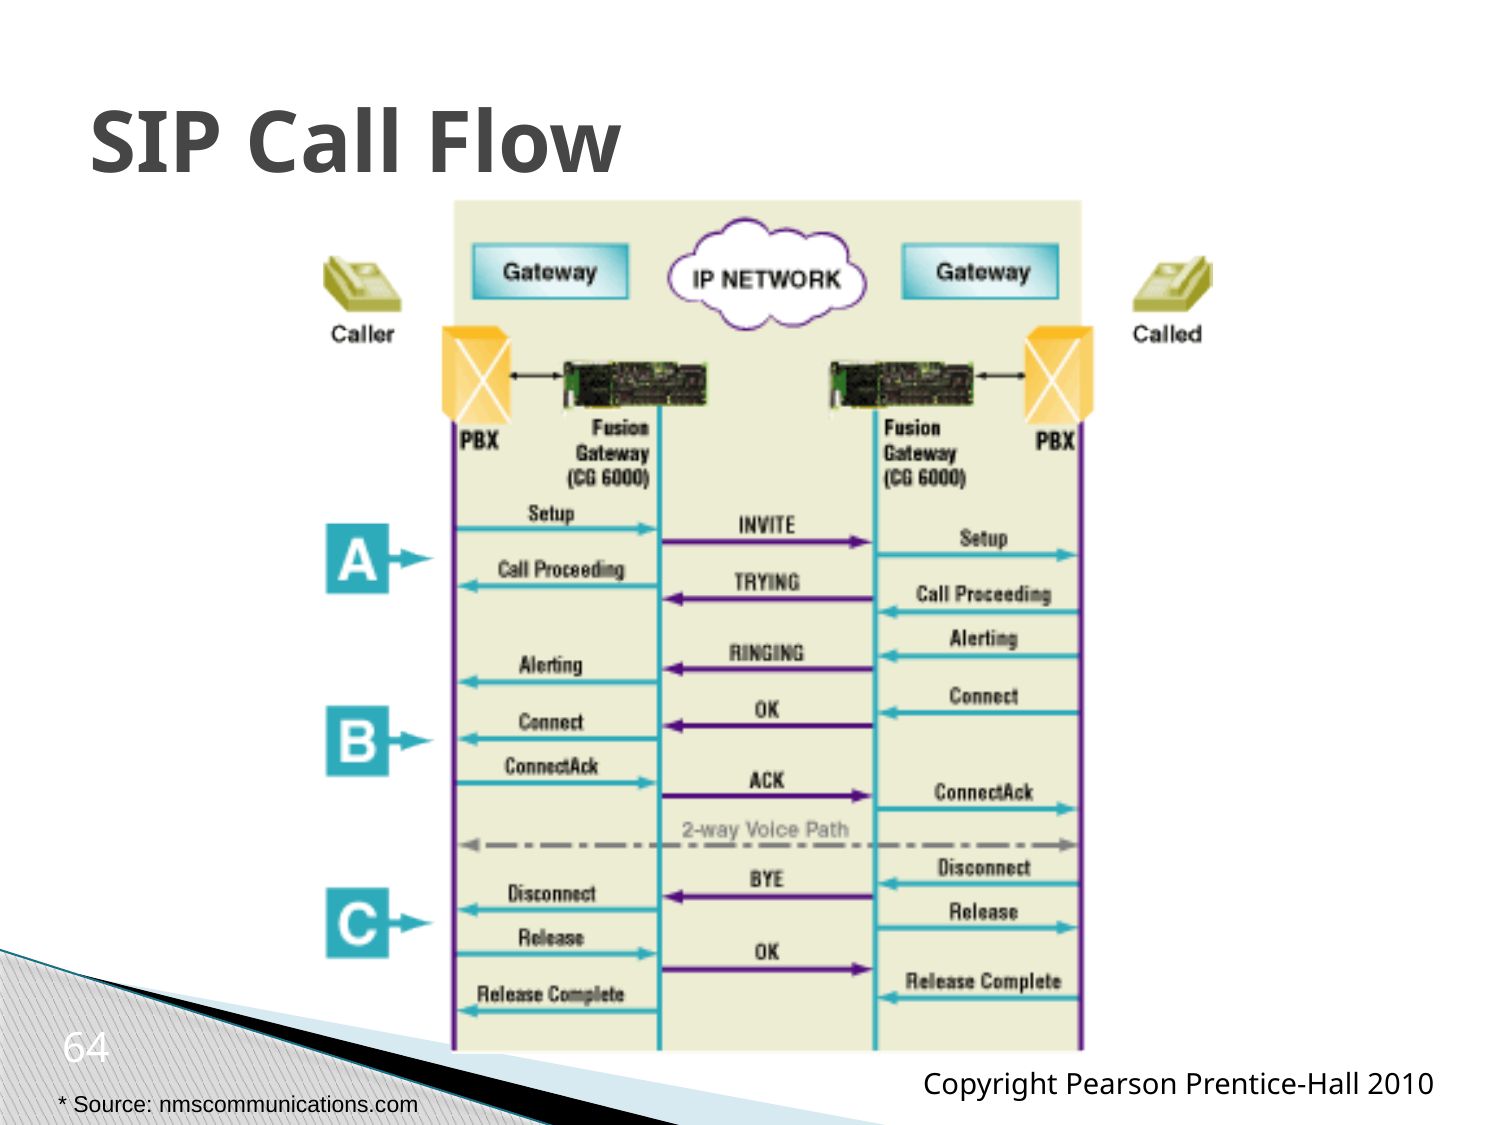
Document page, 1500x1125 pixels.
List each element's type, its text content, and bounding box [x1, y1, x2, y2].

title SIP Call Flow [75, 45, 1425, 233]
text_box * Source: nmscommunications.com [43, 1082, 434, 1125]
slide_number 64 [0, 1025, 125, 1085]
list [323, 199, 1214, 1054]
footer Copyright Pearson Prentice-Hall 2010 [737, 1052, 1450, 1113]
